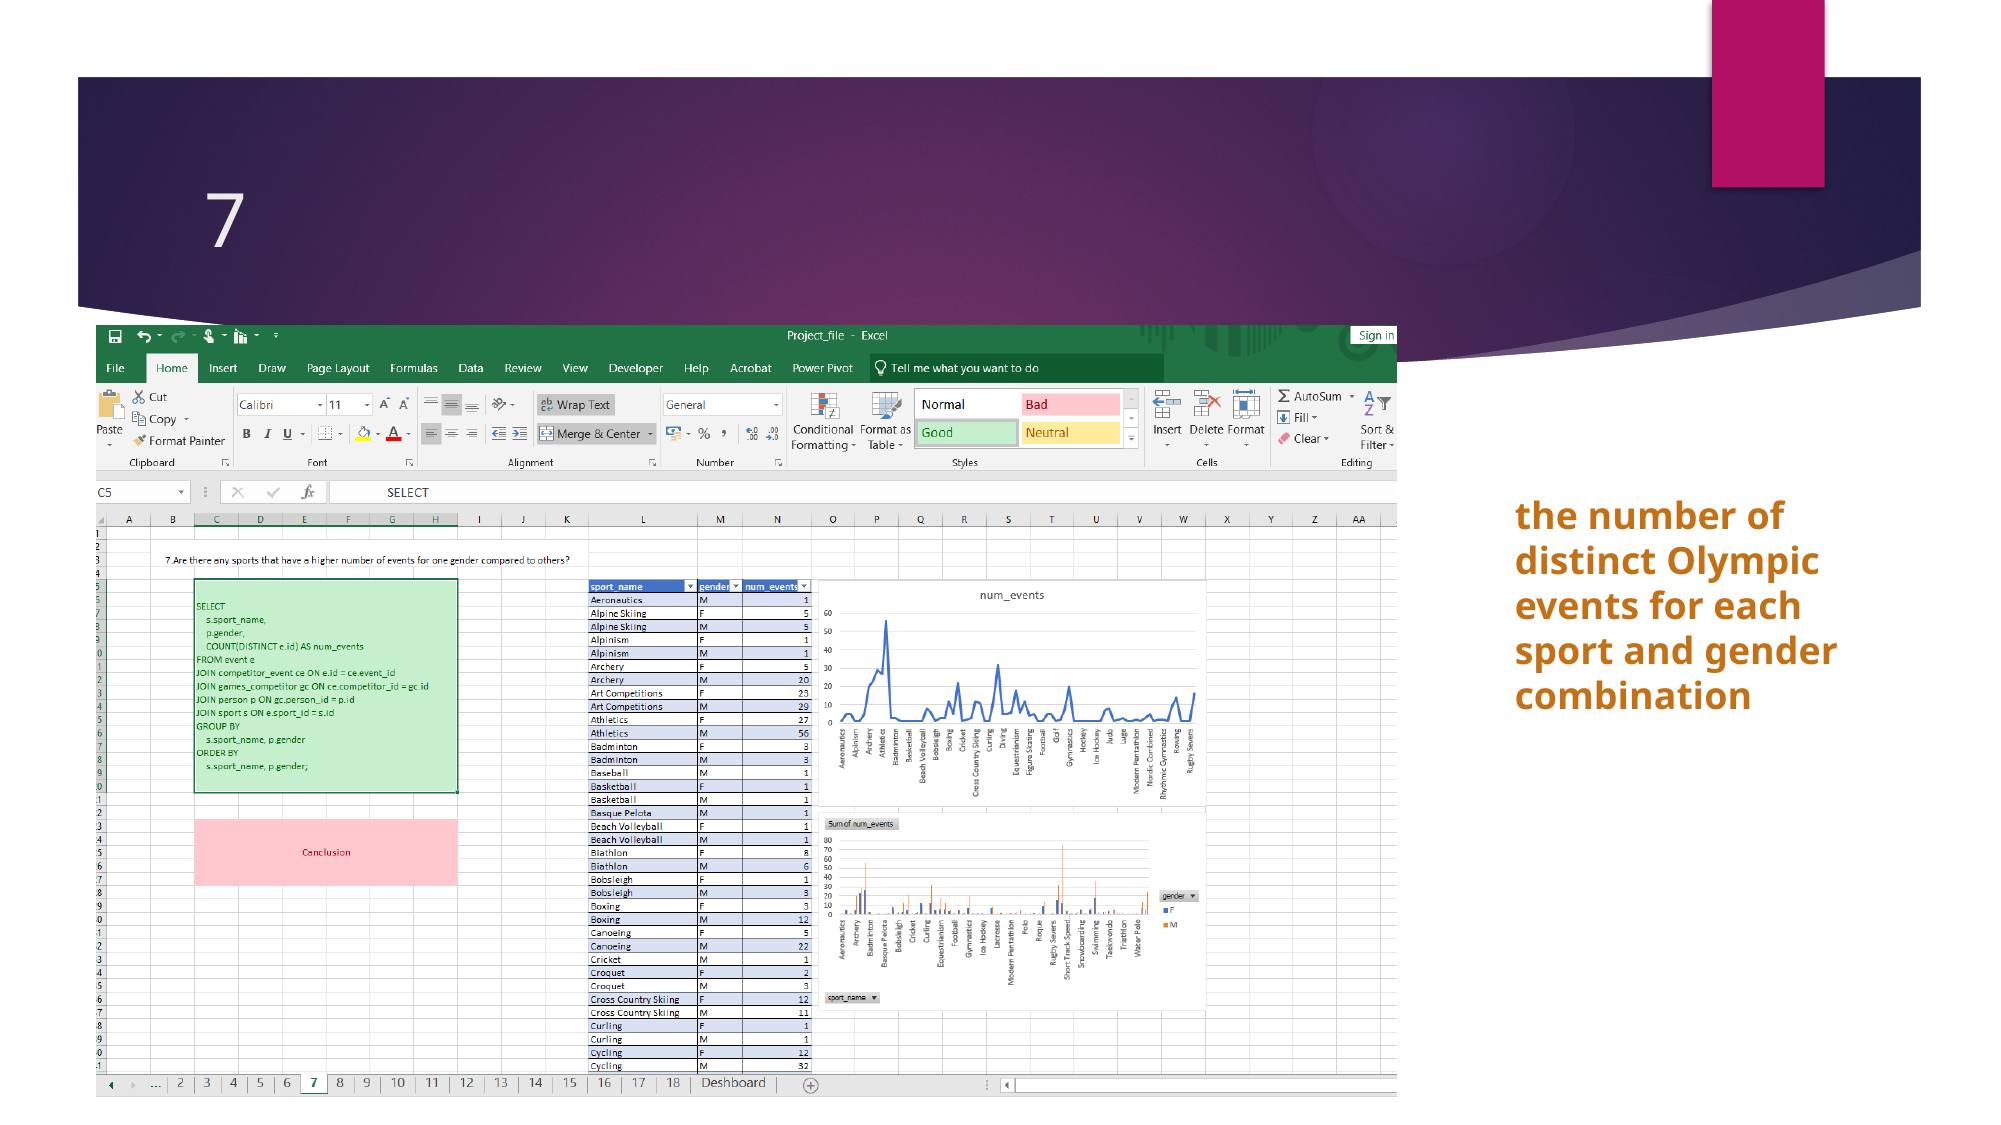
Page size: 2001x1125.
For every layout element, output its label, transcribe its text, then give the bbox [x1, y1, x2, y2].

text_box [1488, 485, 1887, 1049]
title 7 [189, 159, 1627, 276]
text_box the number of distinct Olympic events for each sport and gender combination [1499, 484, 1887, 725]
picture [95, 325, 1397, 1097]
